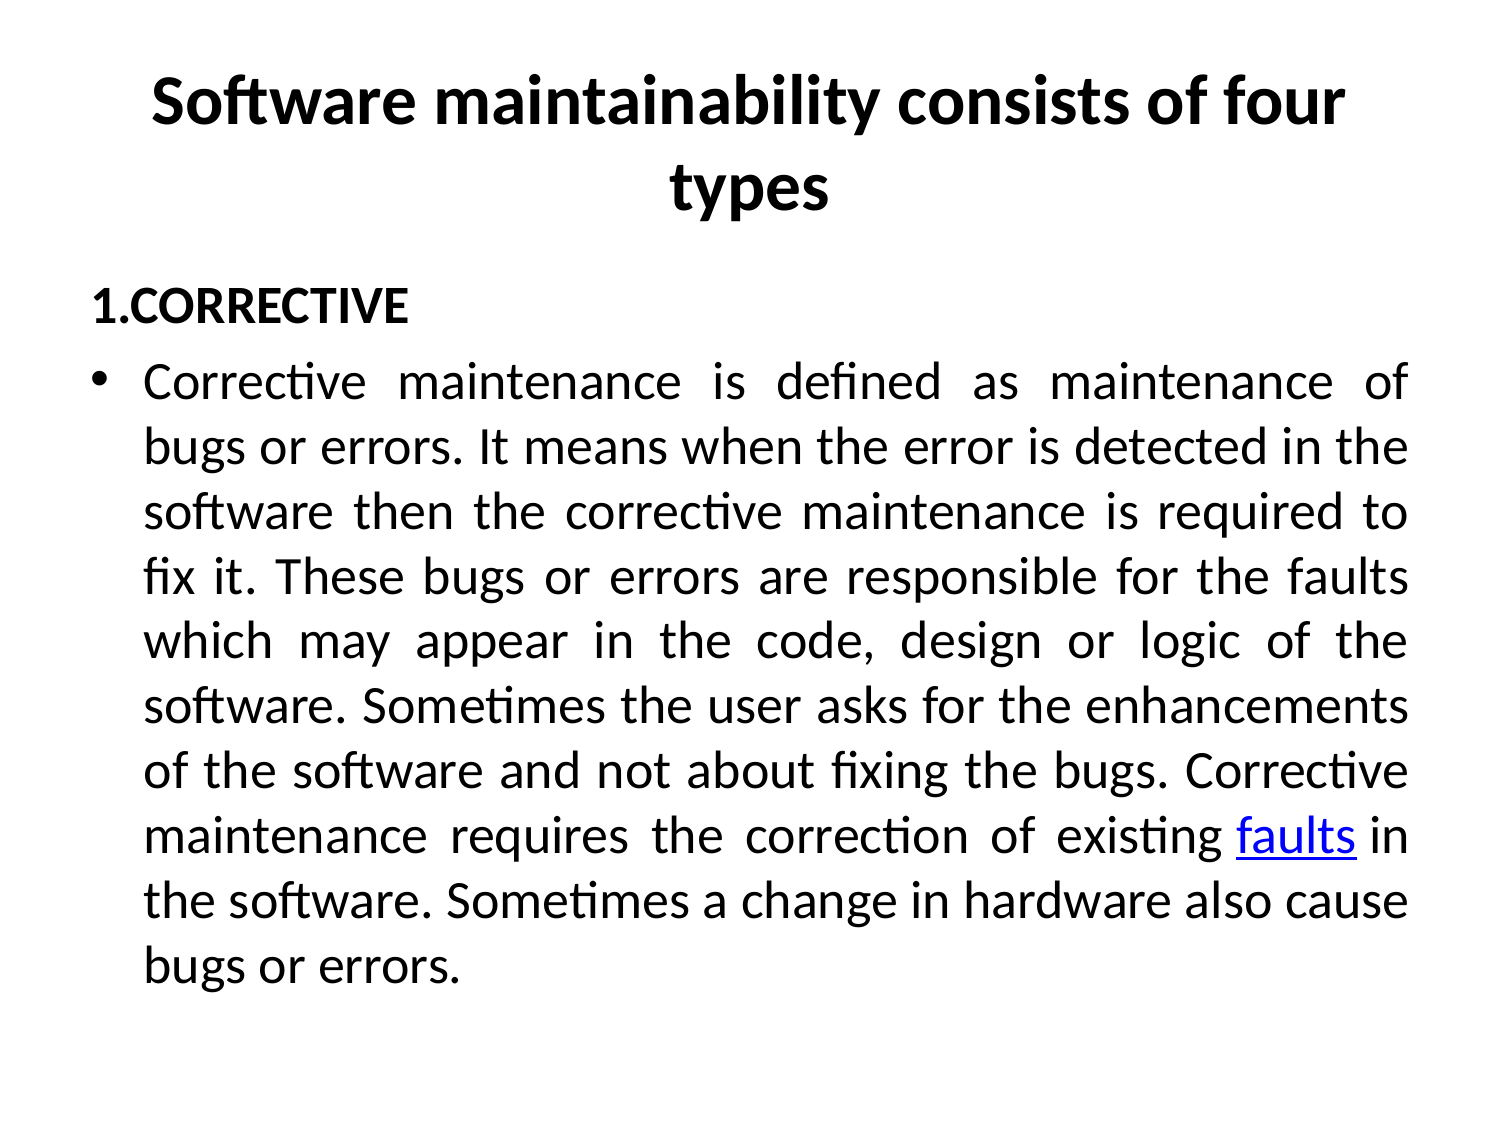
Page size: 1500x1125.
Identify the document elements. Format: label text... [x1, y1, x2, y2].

list 1.CORRECTIVE Corrective maintenance is defined as maintenance of bugs or errors. It means when the error is detected in the software then the corrective maintenance is required to fix it. These bugs or errors are responsible for the faults which may appear in the code, design or logic of the software. Sometimes the user asks for the enhancements of the software and not about fixing the bugs. Corrective maintenance requires the correction of existing faults in the software. Sometimes a change in hardware also cause bugs or errors. [75, 262, 1425, 1005]
title Software maintainability consists of four types [75, 45, 1425, 233]
